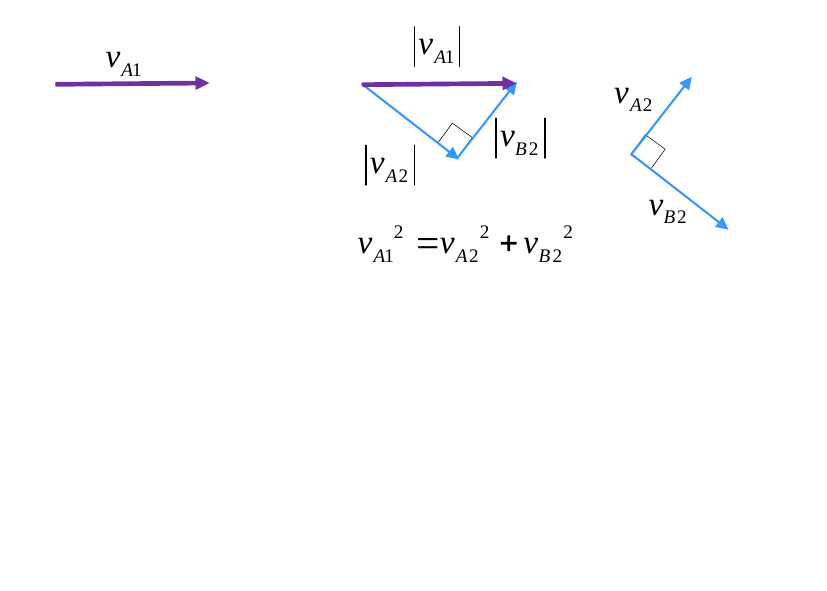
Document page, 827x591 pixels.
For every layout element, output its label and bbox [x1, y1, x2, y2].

text_box [634, 135, 661, 168]
text_box [491, 113, 552, 164]
text_box [662, 145, 667, 156]
text_box [72, 35, 193, 132]
text_box [102, 36, 145, 82]
text_box [645, 183, 692, 230]
text_box [437, 133, 472, 155]
text_box [360, 140, 422, 191]
text_box [377, 34, 502, 133]
text_box [409, 21, 466, 72]
text_box [354, 218, 578, 269]
text_box [610, 72, 657, 118]
